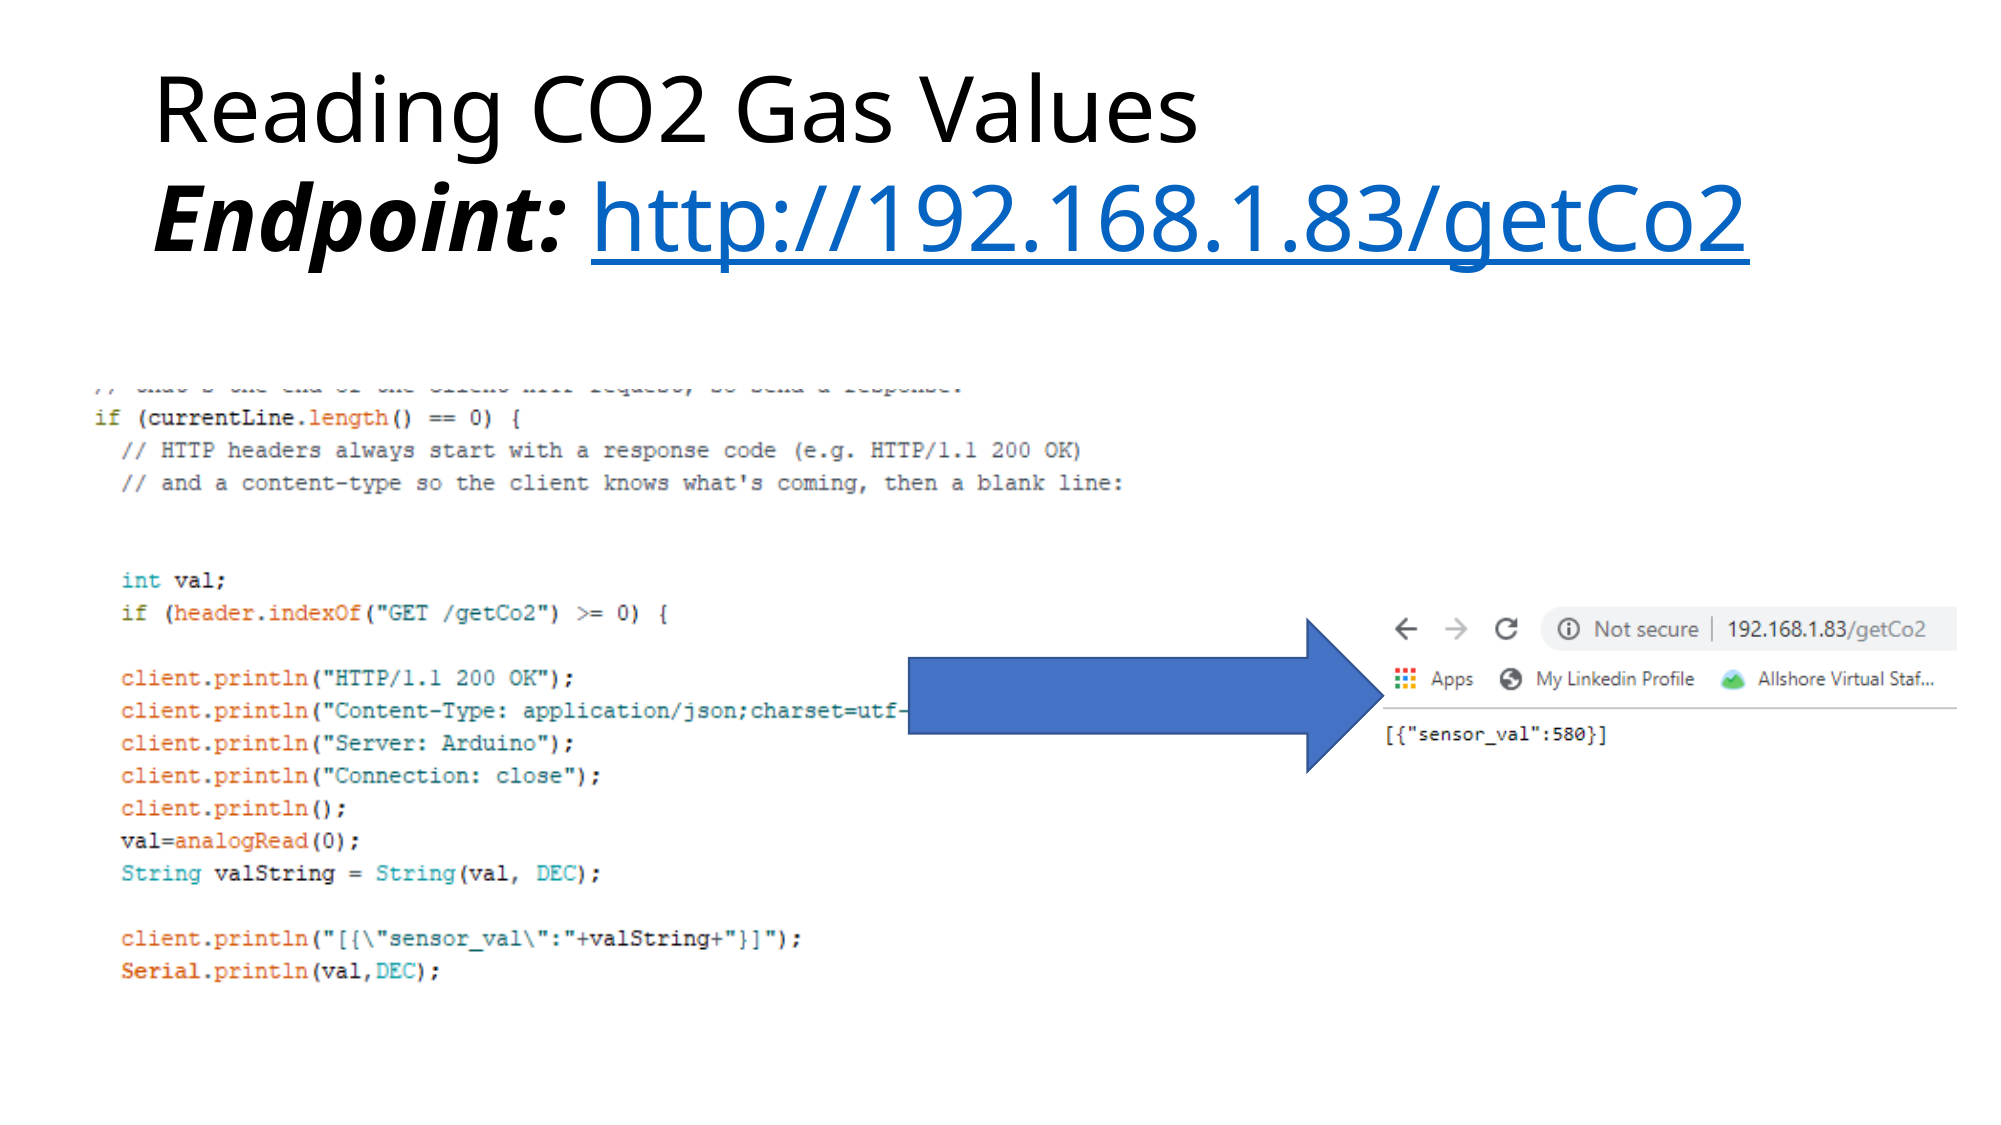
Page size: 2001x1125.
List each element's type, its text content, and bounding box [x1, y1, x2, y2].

picture [43, 389, 1158, 1038]
title Reading CO2 Gas Values Endpoint: http://192.168.1.83/getCo2 [137, 59, 1863, 278]
picture [1382, 604, 1957, 772]
text_box [1158, 617, 1382, 774]
